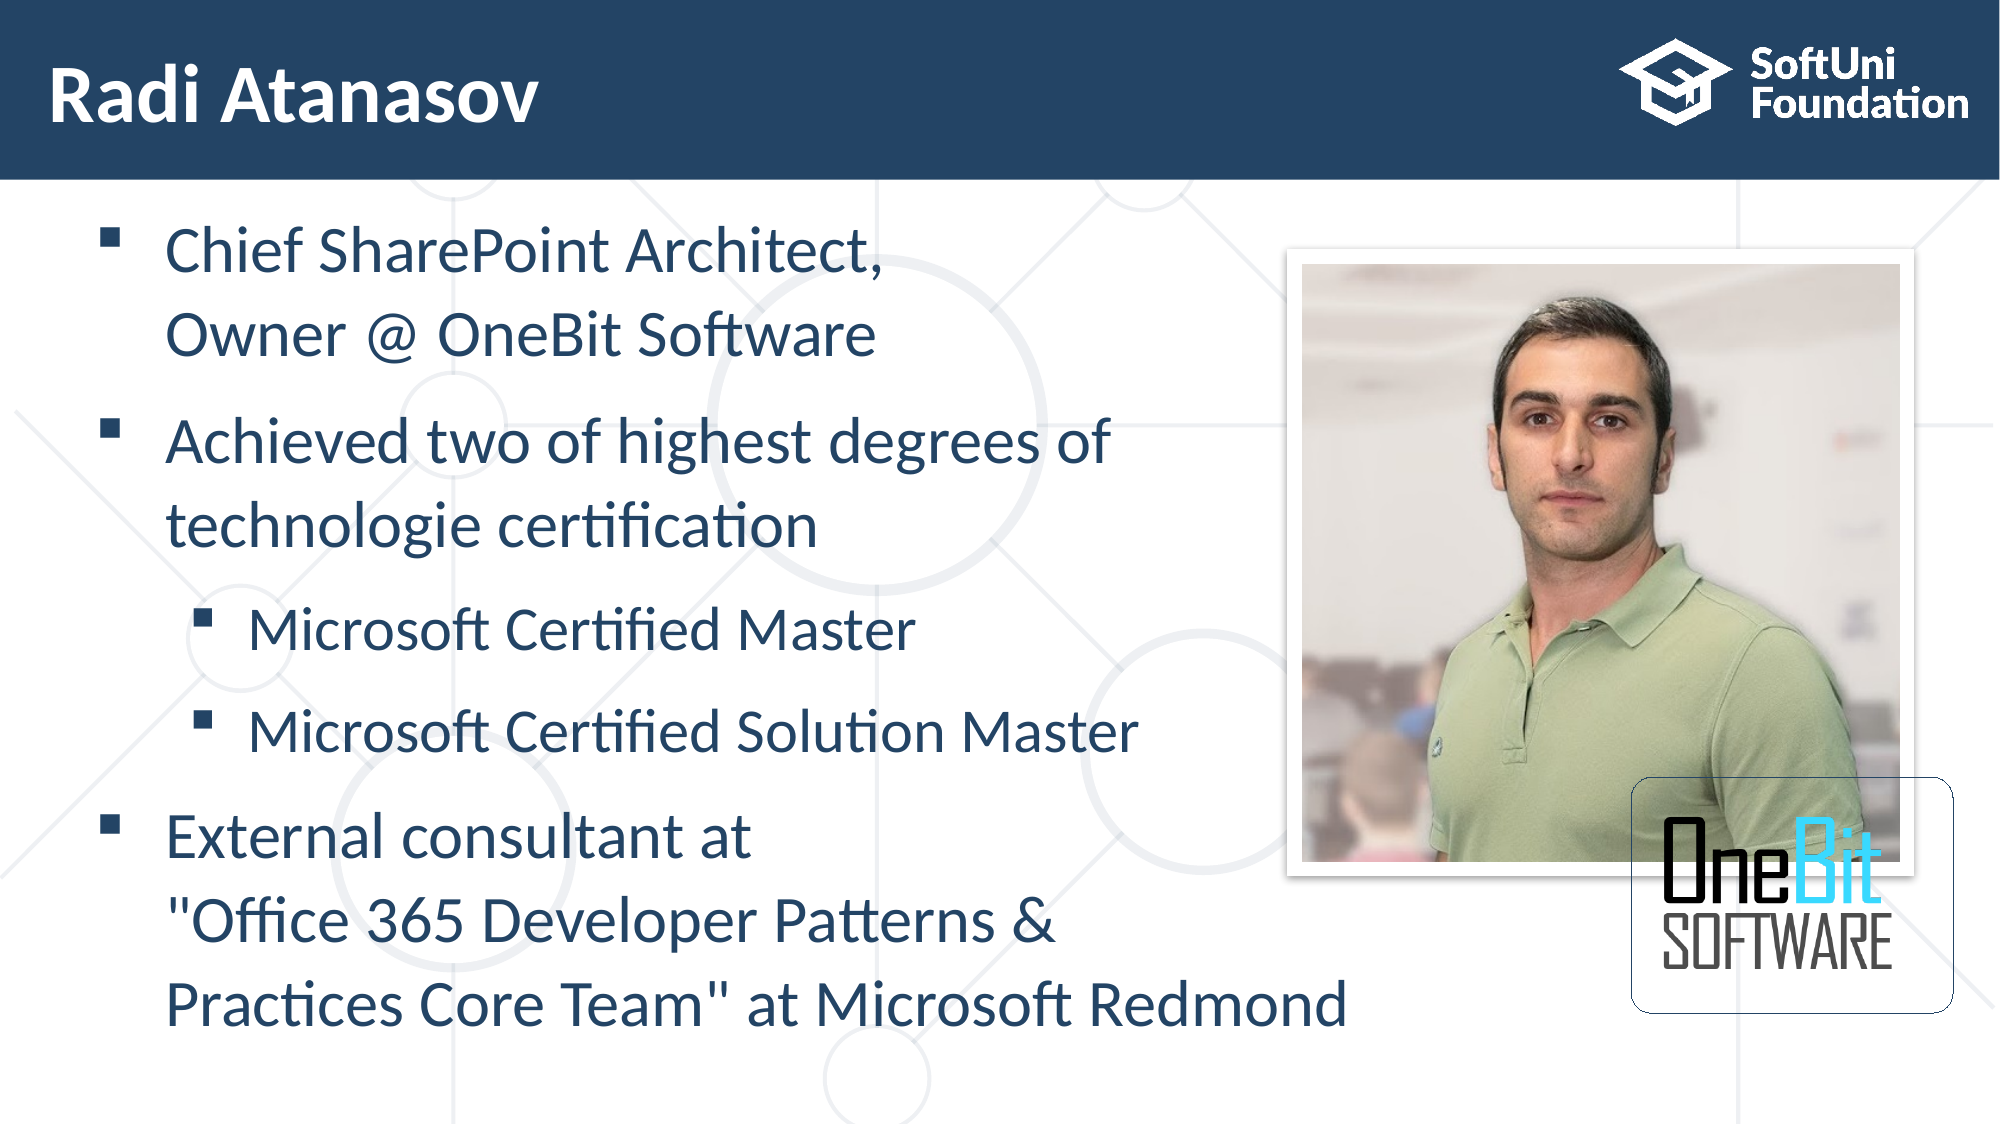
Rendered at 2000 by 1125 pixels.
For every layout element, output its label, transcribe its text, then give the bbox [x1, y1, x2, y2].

title Radi Atanasov [31, 16, 1591, 162]
list Chief SharePoint Architect, Owner @ OneBit Software Achieved two of highest degrees of technologie certification Microsoft Certified Master Microsoft Certified Solution Master External consultant at "Office 365 Developer Patterns & Practices Core Team" at Microsoft Redmond [77, 196, 1970, 1050]
picture [1618, 38, 1968, 126]
picture [1301, 263, 1954, 1014]
